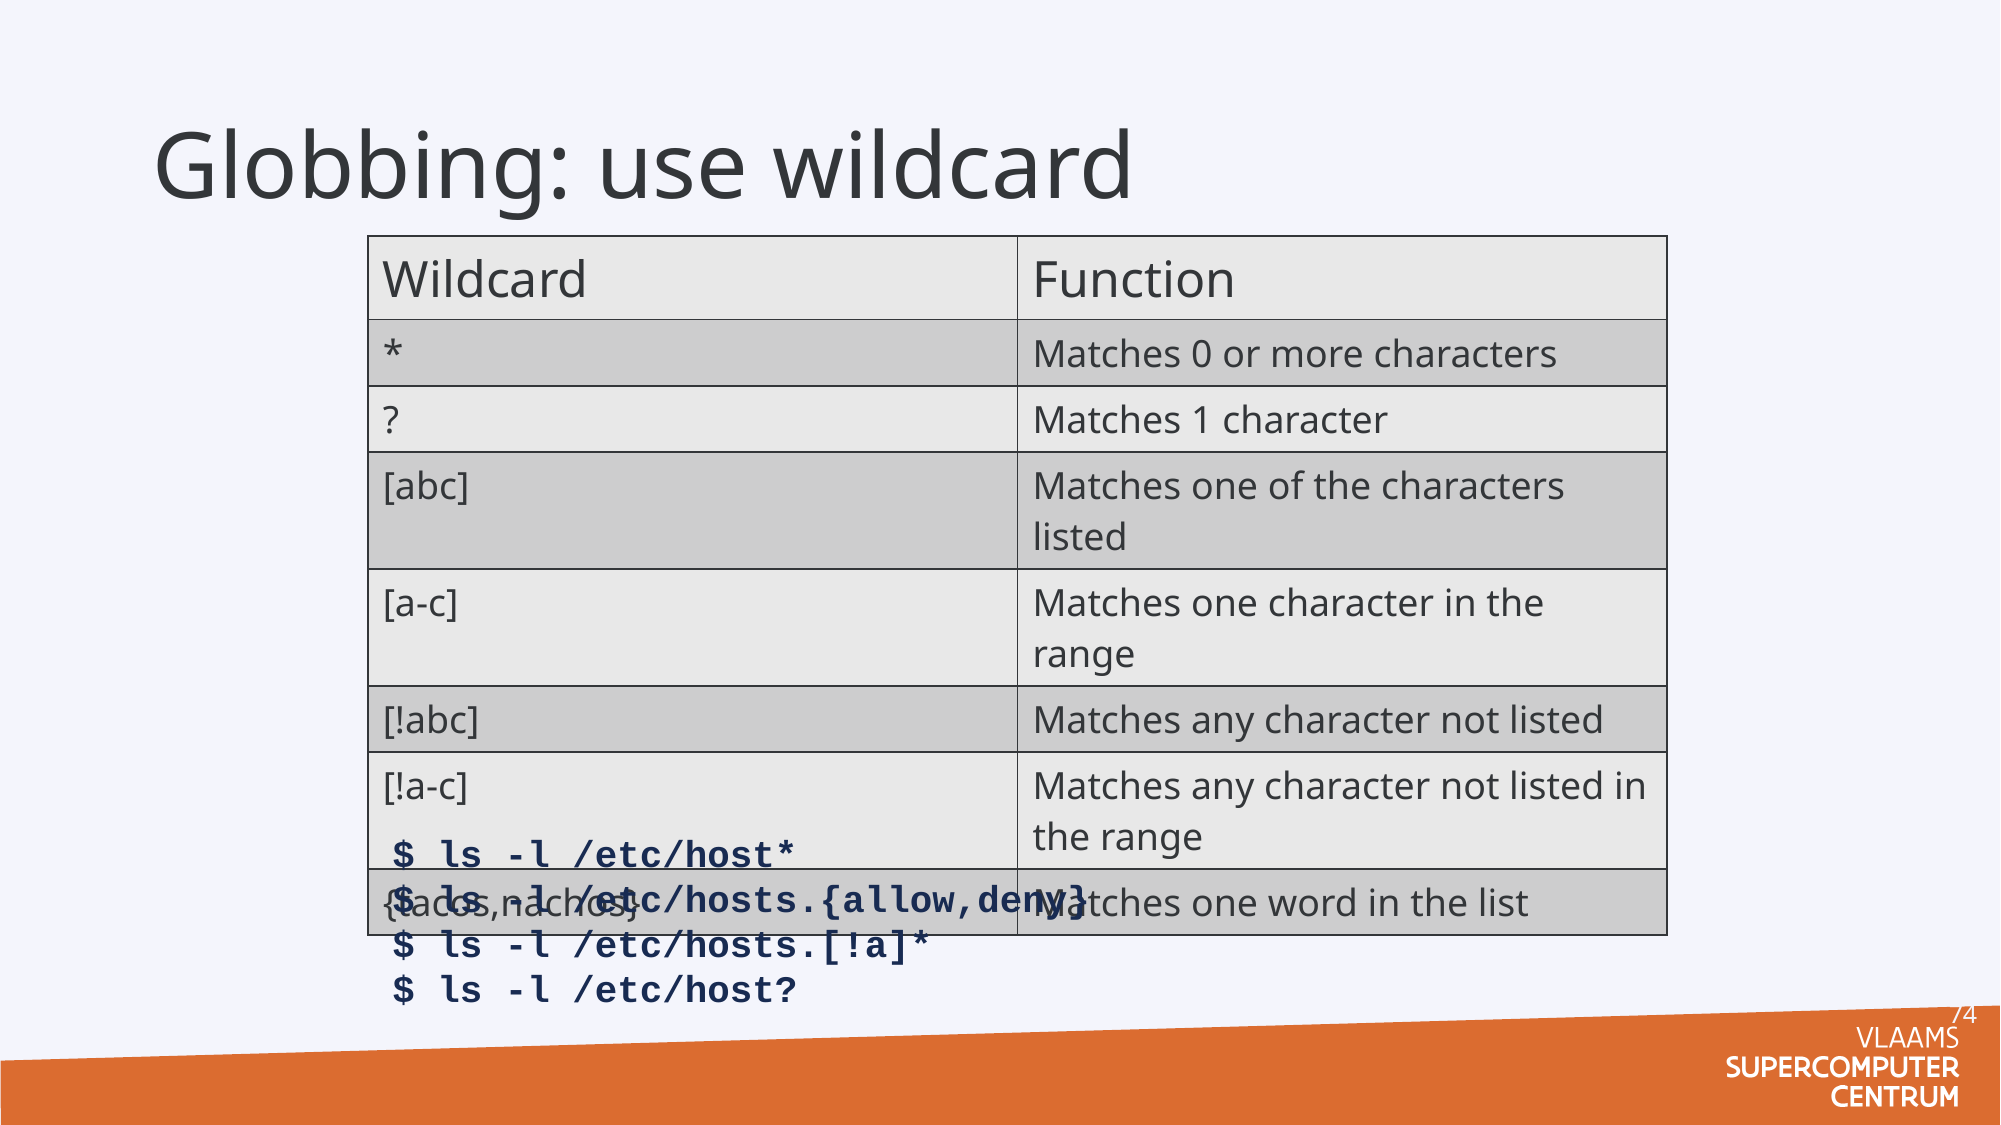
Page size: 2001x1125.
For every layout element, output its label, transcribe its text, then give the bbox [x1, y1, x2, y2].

table_cell Matches any character not listed [1018, 687, 1666, 751]
table_cell Matches any character not listed in the range [1018, 753, 1666, 868]
table_cell Matches 0 or more characters [1018, 320, 1666, 385]
table_cell * [369, 320, 1017, 385]
table_header Wildcard [369, 237, 1017, 319]
picture [1725, 1021, 1960, 1117]
table_cell ? [369, 387, 1017, 451]
table_cell [!abc] [369, 687, 1017, 751]
slide_number 74 [1787, 992, 1993, 1040]
table_cell [a-c] [369, 570, 1017, 685]
table_header Function [1018, 237, 1666, 319]
table_cell Matches one of the characters listed [1018, 453, 1666, 568]
table_cell Matches one character in the range [1018, 570, 1666, 685]
table_cell {tacos,nachos} [369, 870, 377, 934]
table_cell [abc] [369, 453, 1017, 568]
table_cell [!a-c] [369, 753, 1017, 868]
text_box $ ls -l /etc/host* $ ls -l /etc/hosts.{allow,deny} $ ls -l /etc/hosts.[!a]* $ ls -l /etc/host? [377, 822, 1158, 1017]
table_cell Matches one word in the list [1158, 870, 1666, 934]
table_cell Matches 1 character [1018, 387, 1666, 451]
title Globbing: use wildcard [137, 59, 1863, 278]
